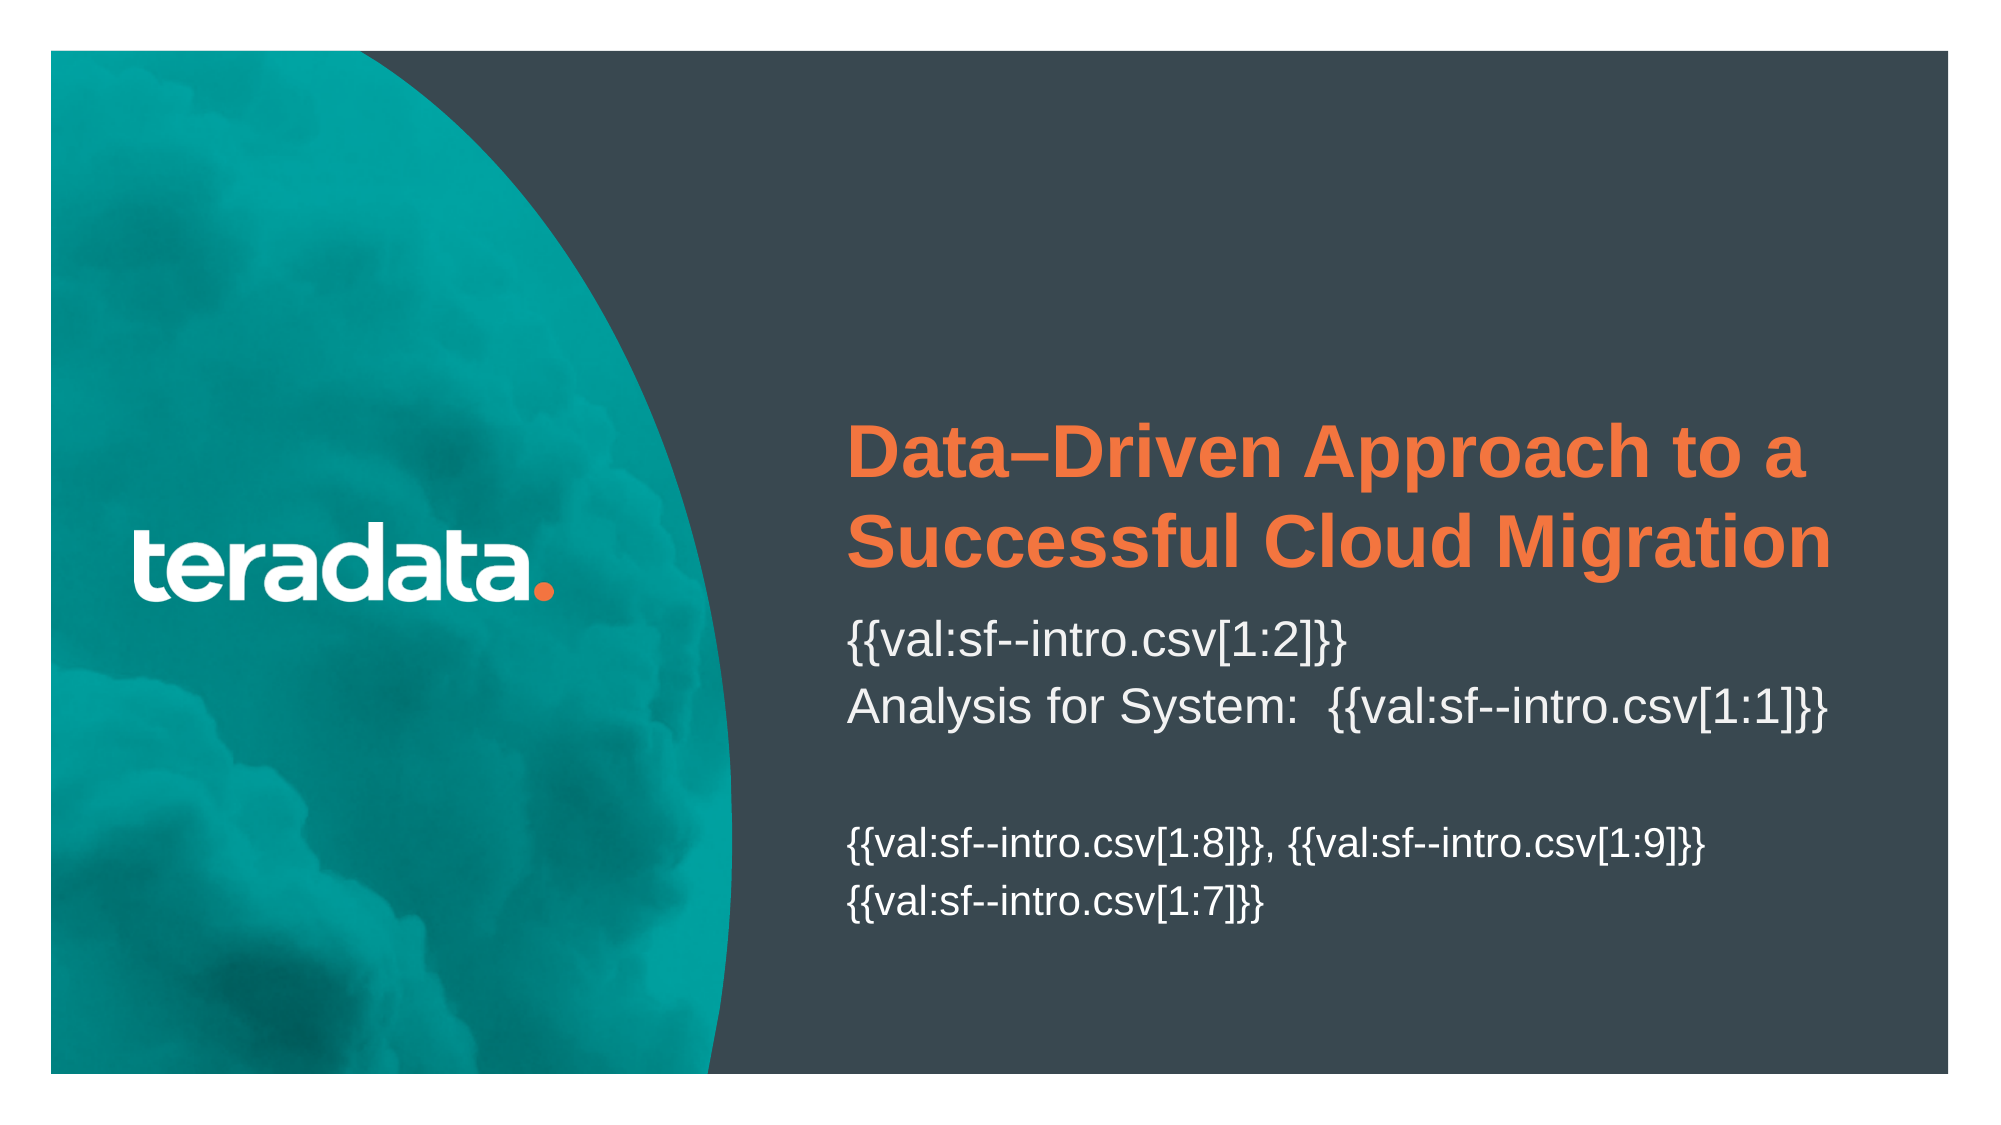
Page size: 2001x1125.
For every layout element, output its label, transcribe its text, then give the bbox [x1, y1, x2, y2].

text_box {{val:sf--intro.csv[1:8]}}, {{val:sf--intro.csv[1:9]}} {{val:sf--intro.csv[1:7]}} [831, 821, 1910, 940]
list {{val:sf--intro.csv[1:2]}} Analysis for System: {{val:sf--intro.csv[1:1]}} [831, 613, 1910, 821]
list Data–Driven Approach to a Successful Cloud Migration [831, 185, 1910, 583]
picture [51, 50, 733, 1074]
